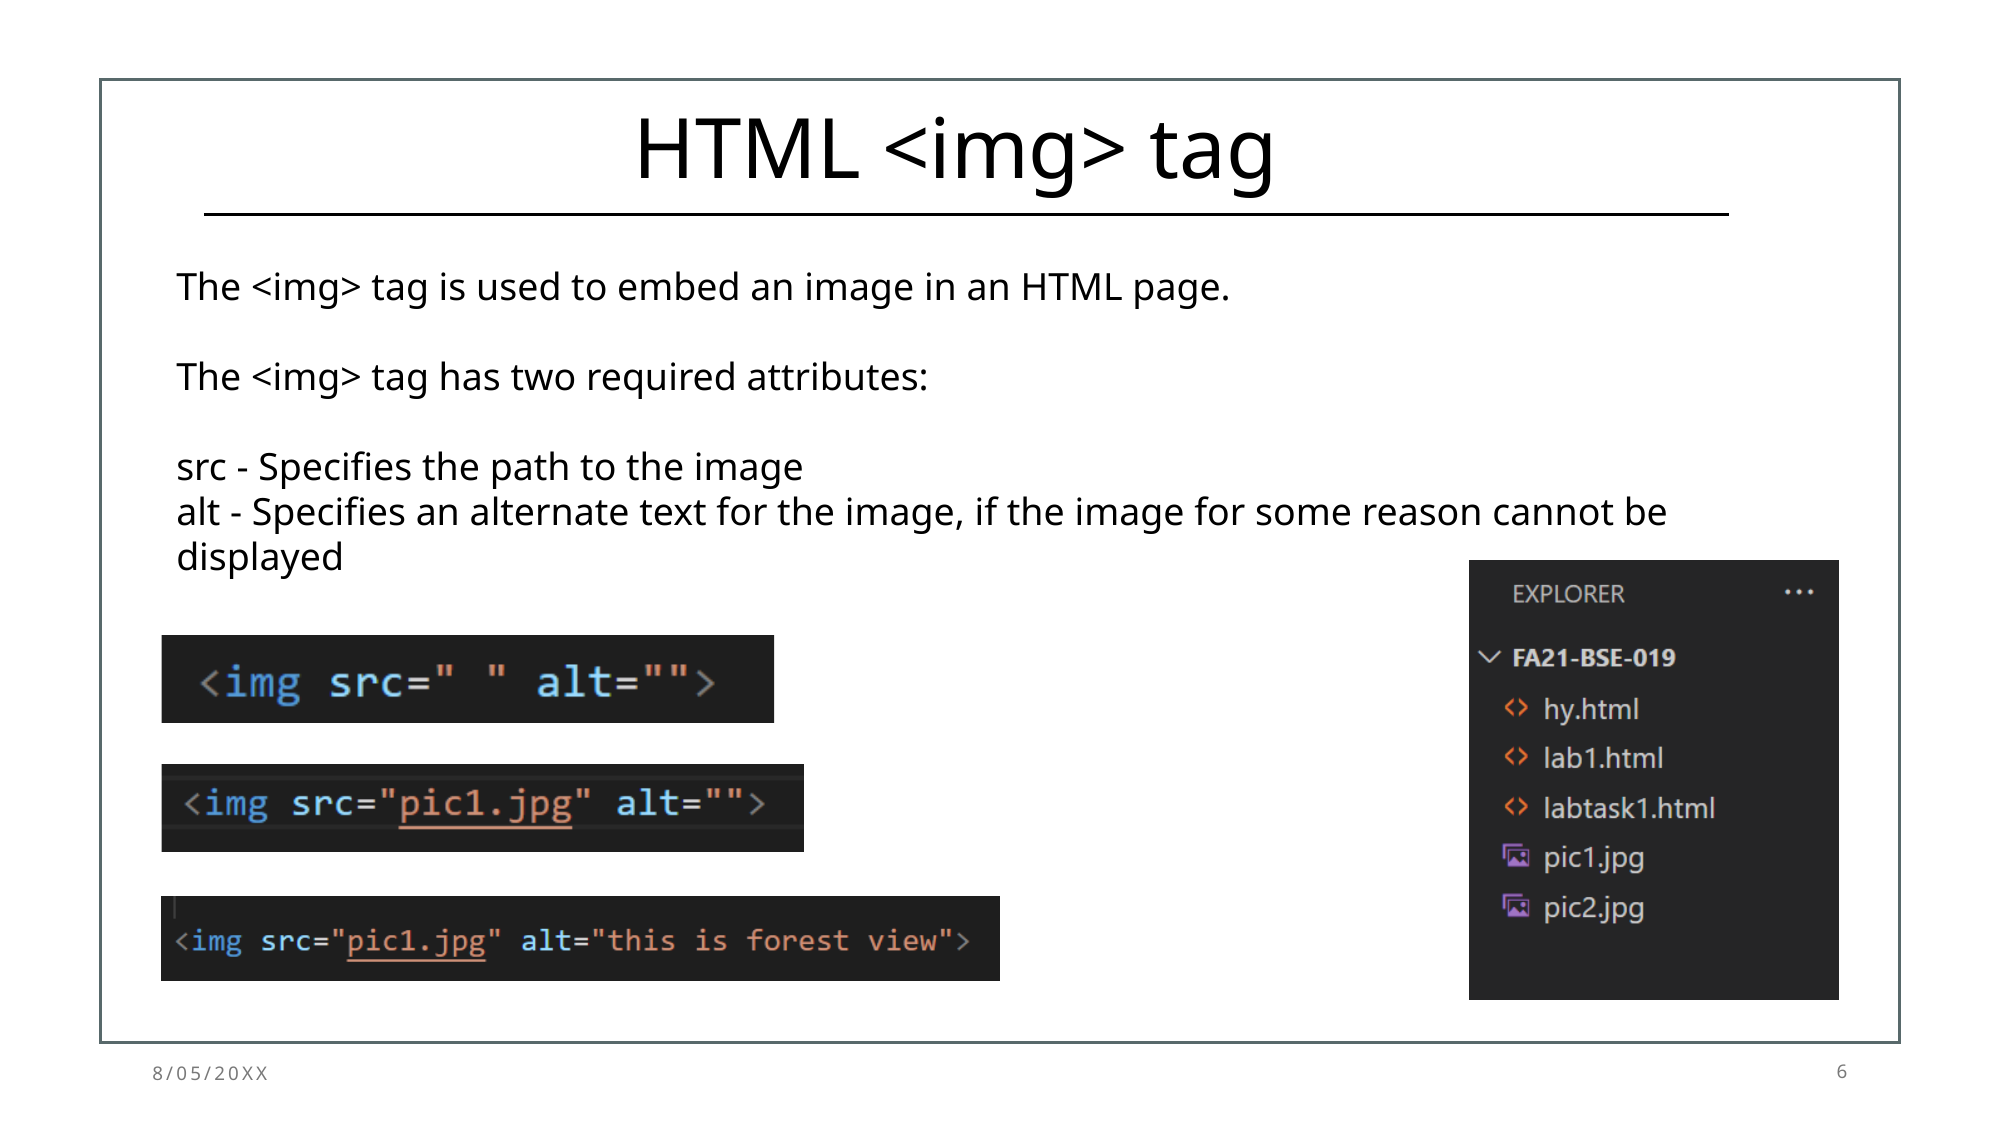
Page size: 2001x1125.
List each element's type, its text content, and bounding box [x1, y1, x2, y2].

picture [161, 896, 1000, 981]
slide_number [137, 1044, 588, 1103]
text_box [99, 78, 1900, 1044]
picture [161, 635, 775, 723]
slide_number 6 [1412, 1044, 1863, 1103]
picture [1469, 560, 1839, 1000]
picture [161, 764, 804, 852]
